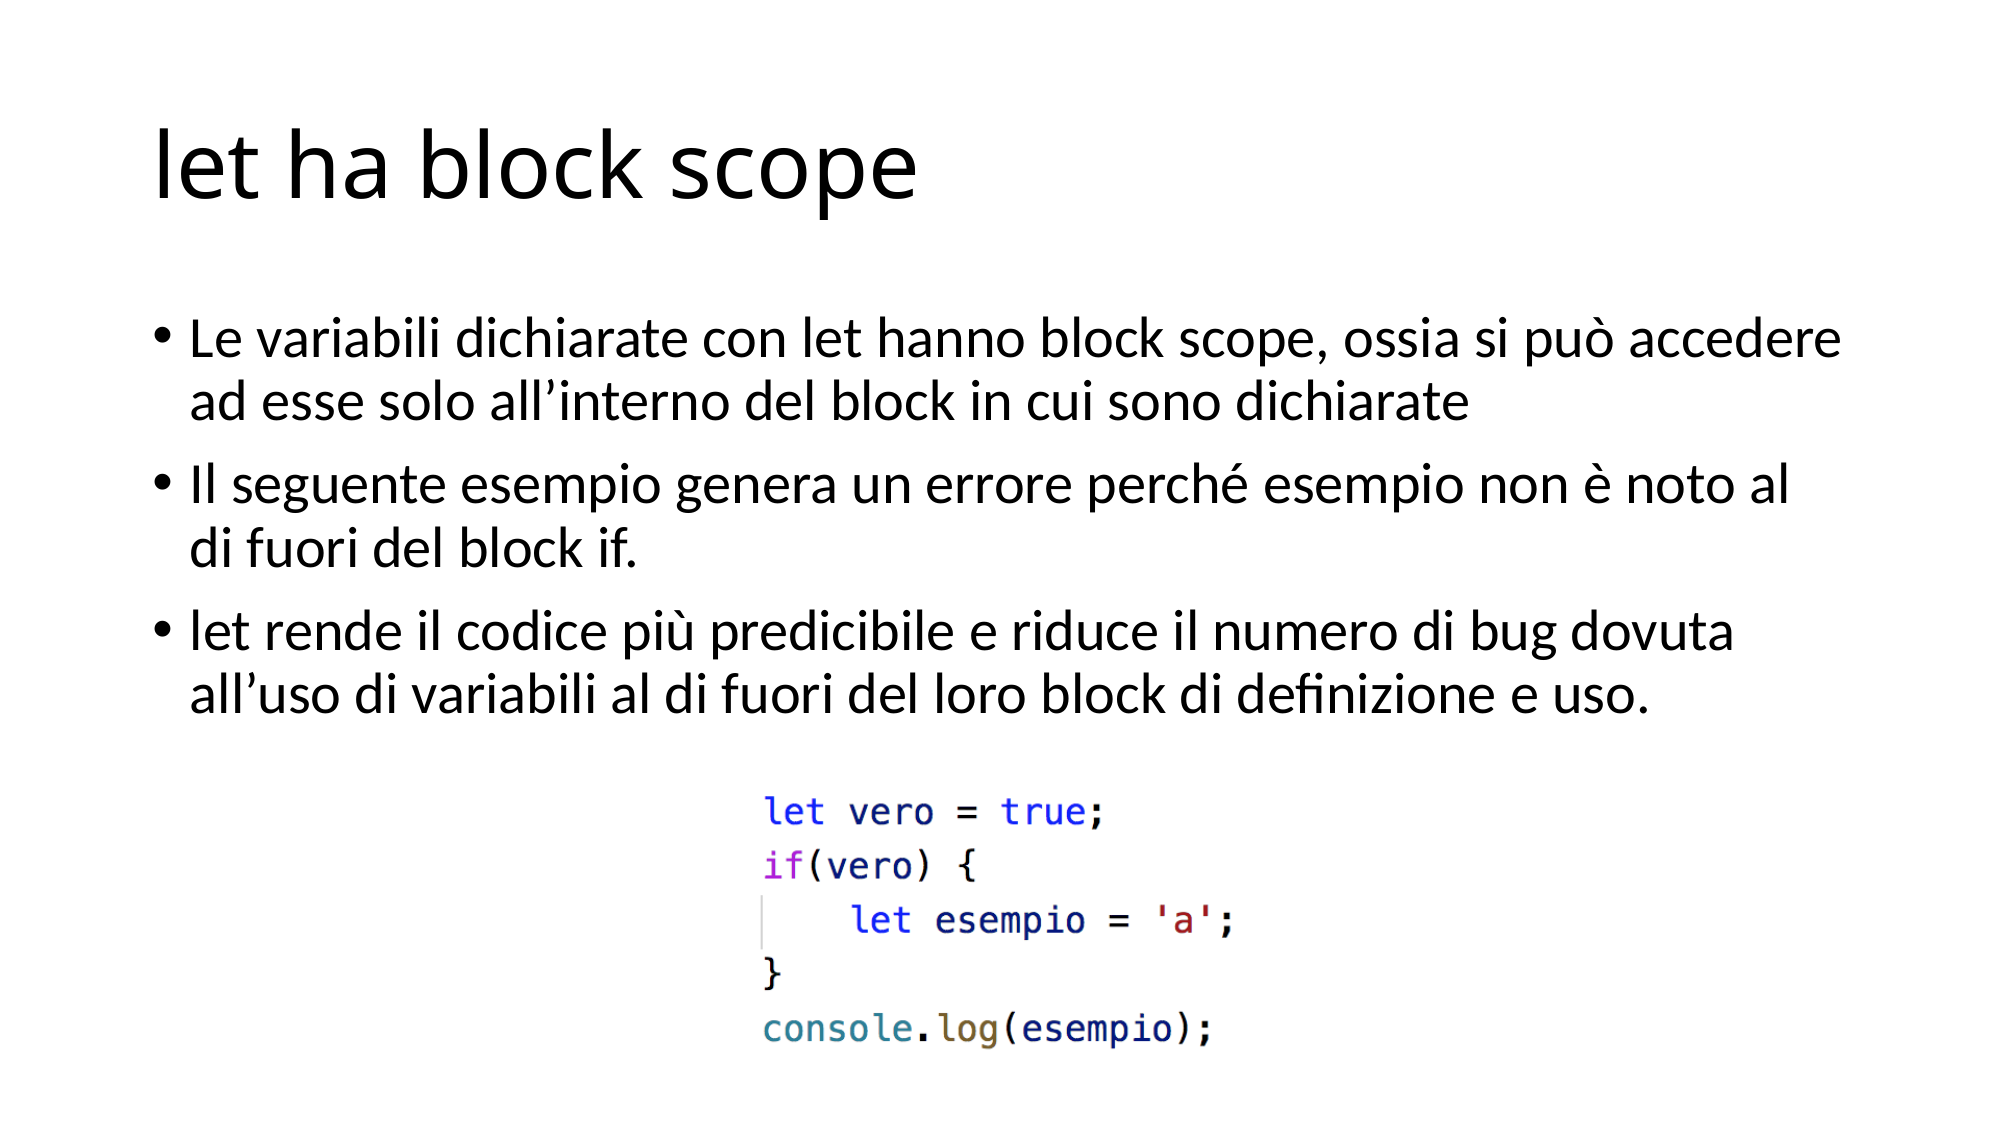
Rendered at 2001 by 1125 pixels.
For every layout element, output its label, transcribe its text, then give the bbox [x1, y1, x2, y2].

title let ha block scope [137, 59, 1863, 278]
picture [744, 766, 1317, 1112]
list Le variabili dichiarate con let hanno block scope, ossia si può accedere ad esse solo all’interno del block in cui sono dichiarate Il seguente esempio genera un errore perché esempio non è noto al di fuori del block if. let rende il codice più predicibile e riduce il numero di bug dovuta all’uso di variabili al di fuori del loro block di definizione e uso. [137, 299, 1863, 1014]
